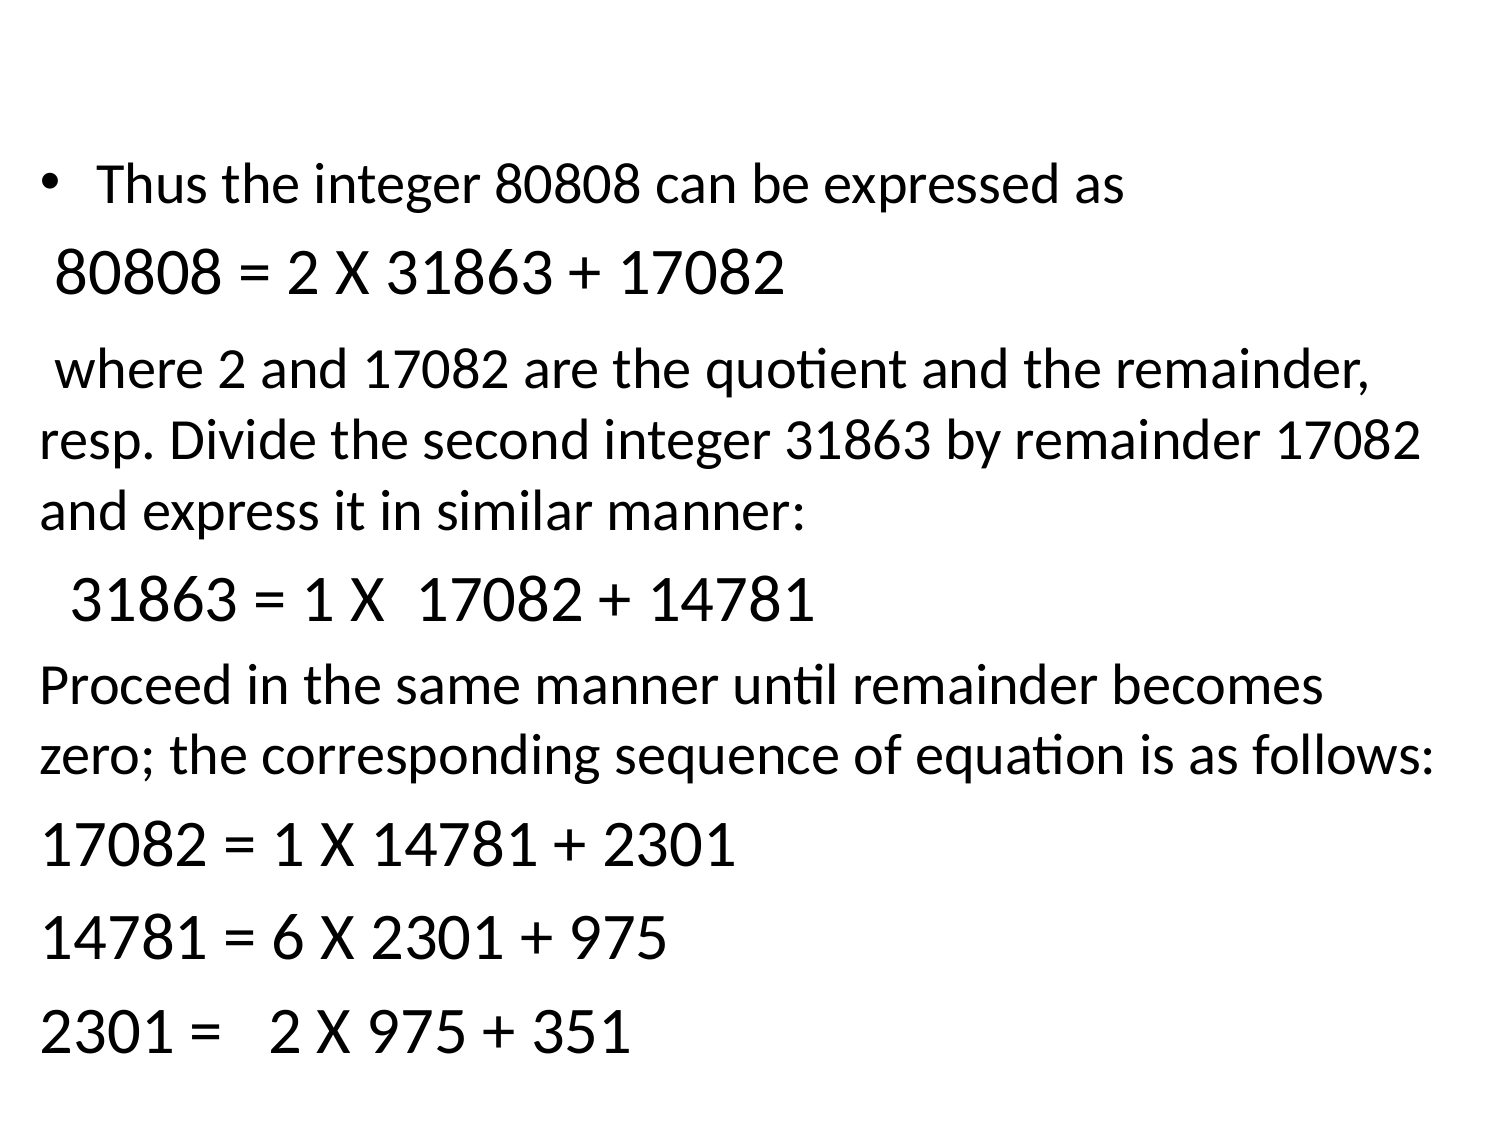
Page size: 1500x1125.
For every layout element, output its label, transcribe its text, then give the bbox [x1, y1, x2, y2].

list Thus the integer 80808 can be expressed as 80808 = 2 X 31863 + 17082 where 2 and 17082 are the quotient and the remainder, resp. Divide the second integer 31863 by remainder 17082 and express it in similar manner: 31863 = 1 X 17082 + 14781 Proceed in the same manner until remainder becomes zero; the corresponding sequence of equation is as follows: 17082 = 1 X 14781 + 2301 14781 = 6 X 2301 + 975 2301 = 2 X 975 + 351 [24, 137, 1463, 1100]
